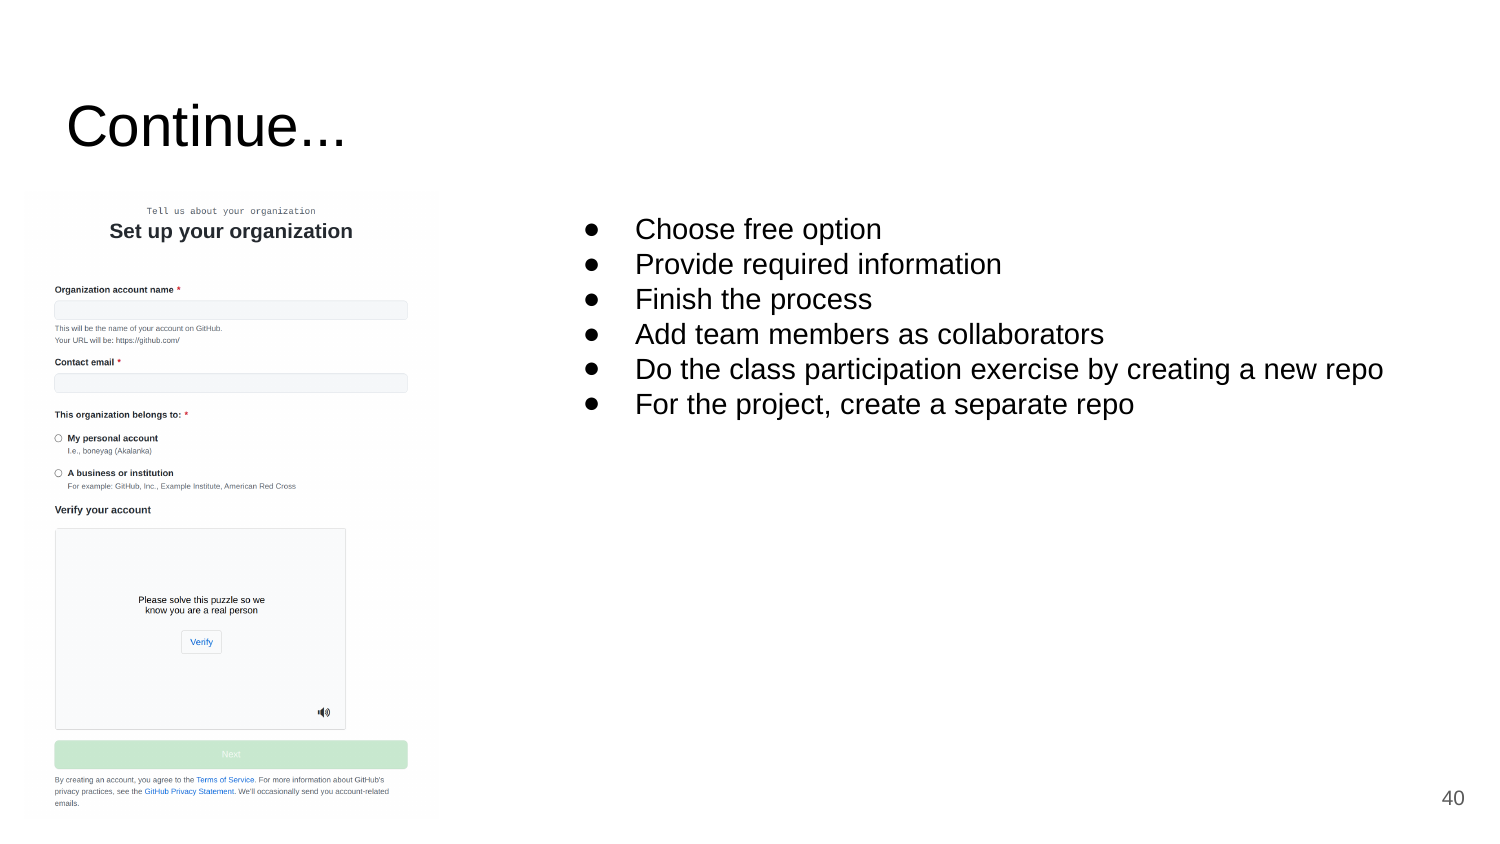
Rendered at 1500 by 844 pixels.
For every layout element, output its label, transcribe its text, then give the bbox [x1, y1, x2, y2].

title Continue... [51, 72, 1449, 167]
text_box Choose free option Provide required information Finish the process Add team members as collaborators Do the class participation exercise by creating a new repo For the project, create a separate repo [545, 195, 1436, 436]
slide_number ‹#› [1389, 764, 1480, 830]
picture [24, 191, 440, 819]
